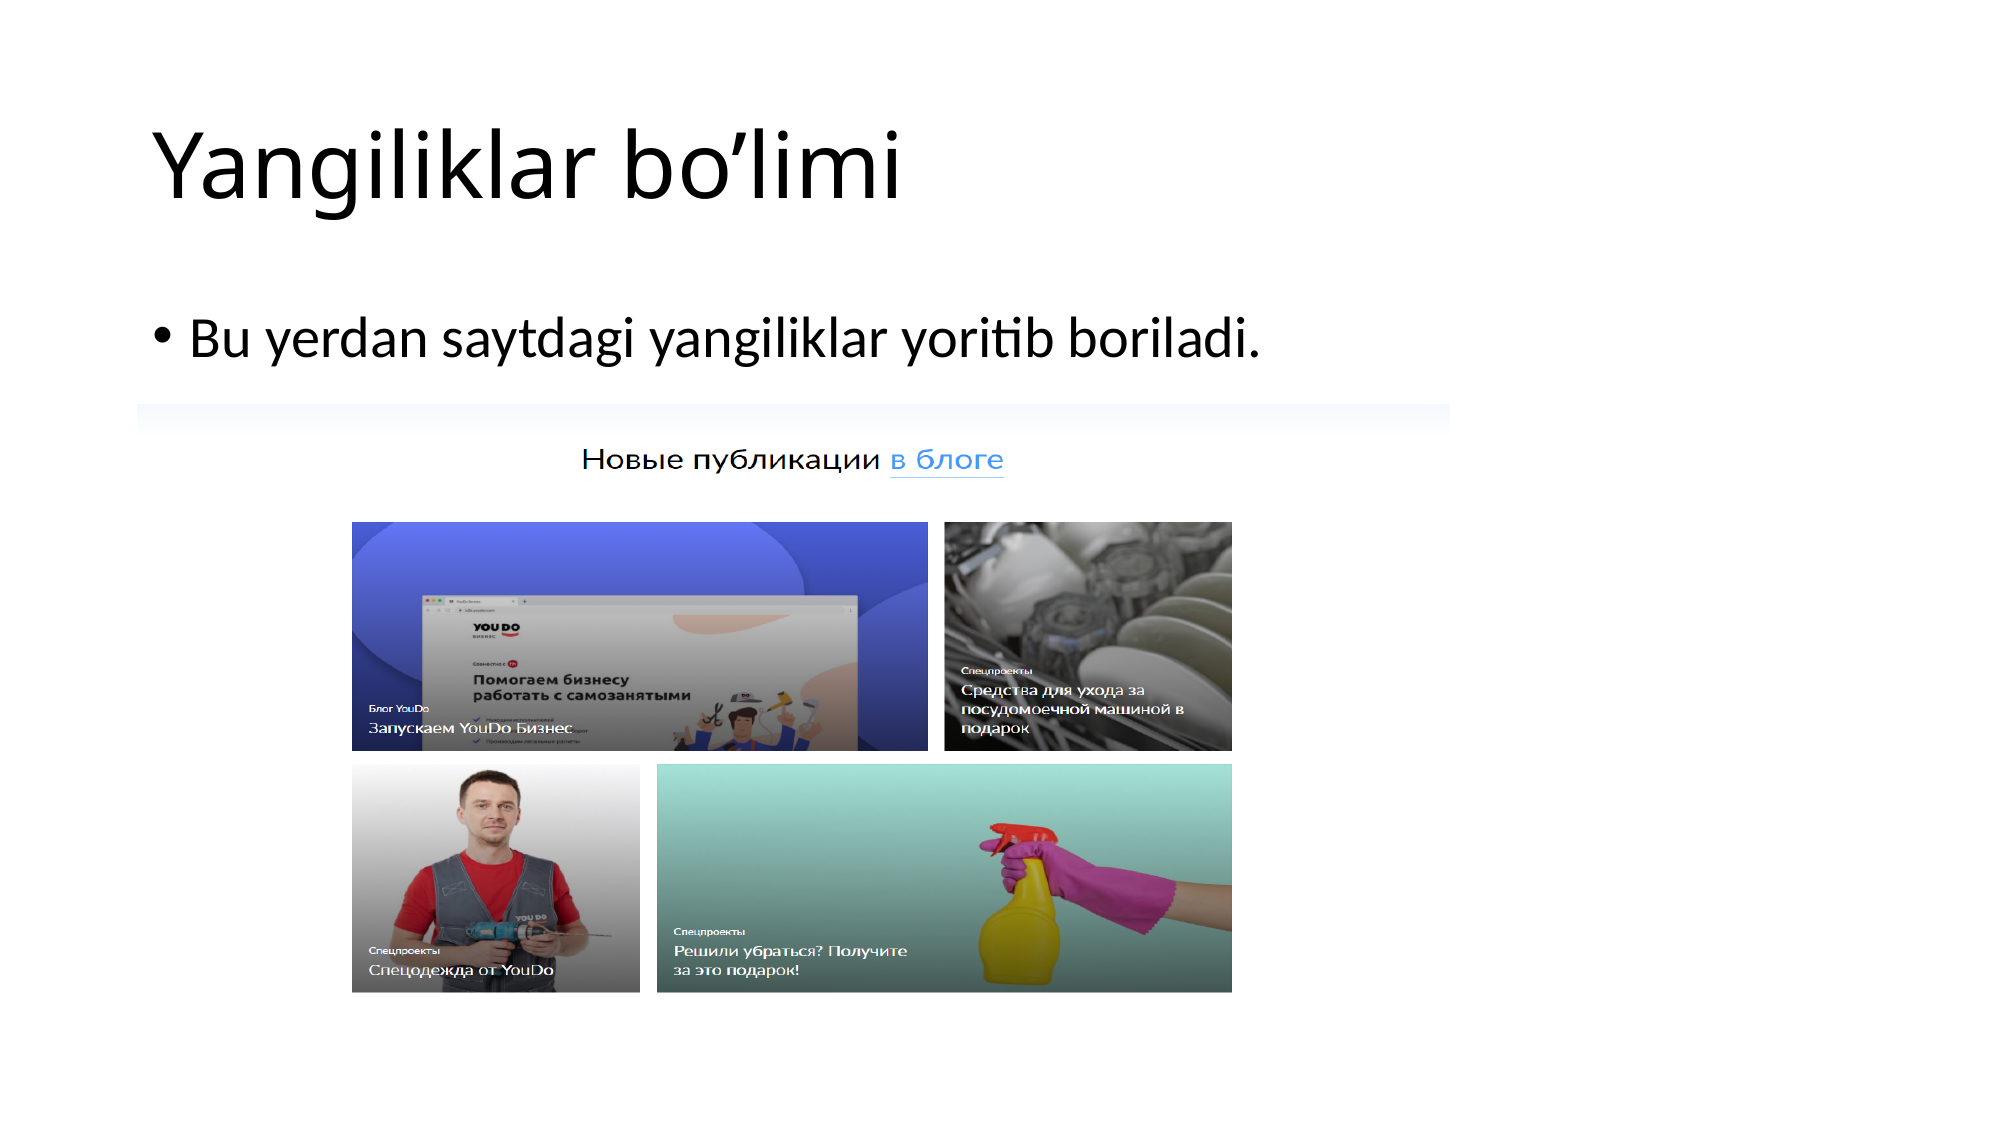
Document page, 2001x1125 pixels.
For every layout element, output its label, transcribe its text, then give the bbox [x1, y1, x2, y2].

title Yangiliklar bo’limi [137, 59, 1863, 278]
list Bu yerdan saytdagi yangiliklar yoritib boriladi. [137, 299, 1863, 1014]
picture [137, 404, 1450, 1014]
